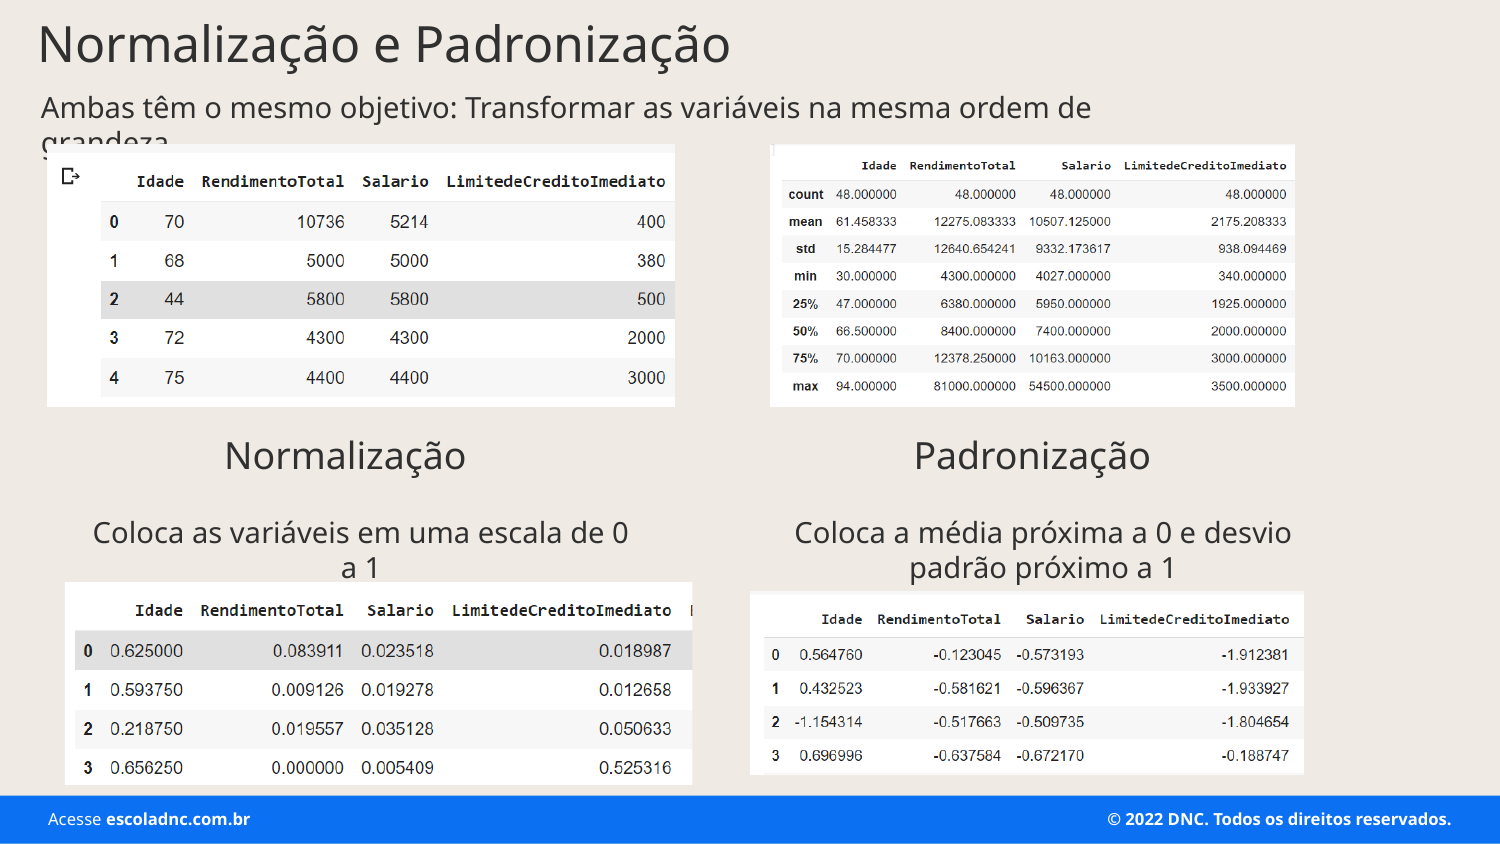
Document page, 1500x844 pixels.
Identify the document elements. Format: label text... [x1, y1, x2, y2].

picture [769, 143, 1296, 408]
text_box Normalização [213, 421, 496, 493]
picture [47, 143, 676, 408]
text_box Padronização [902, 421, 1185, 493]
text_box Coloca a média próxima a 0 e desvio padrão próximo a 1 [760, 507, 1327, 592]
text_box Ambas têm o mesmo objetivo: Transformar as variáveis na mesma ordem de grandeza. [26, 81, 1240, 167]
text_box Coloca as variáveis em uma escala de 0 a 1 [77, 507, 645, 580]
title Normalização e Padronização [26, 11, 750, 81]
picture [749, 591, 1304, 776]
picture [64, 582, 693, 785]
